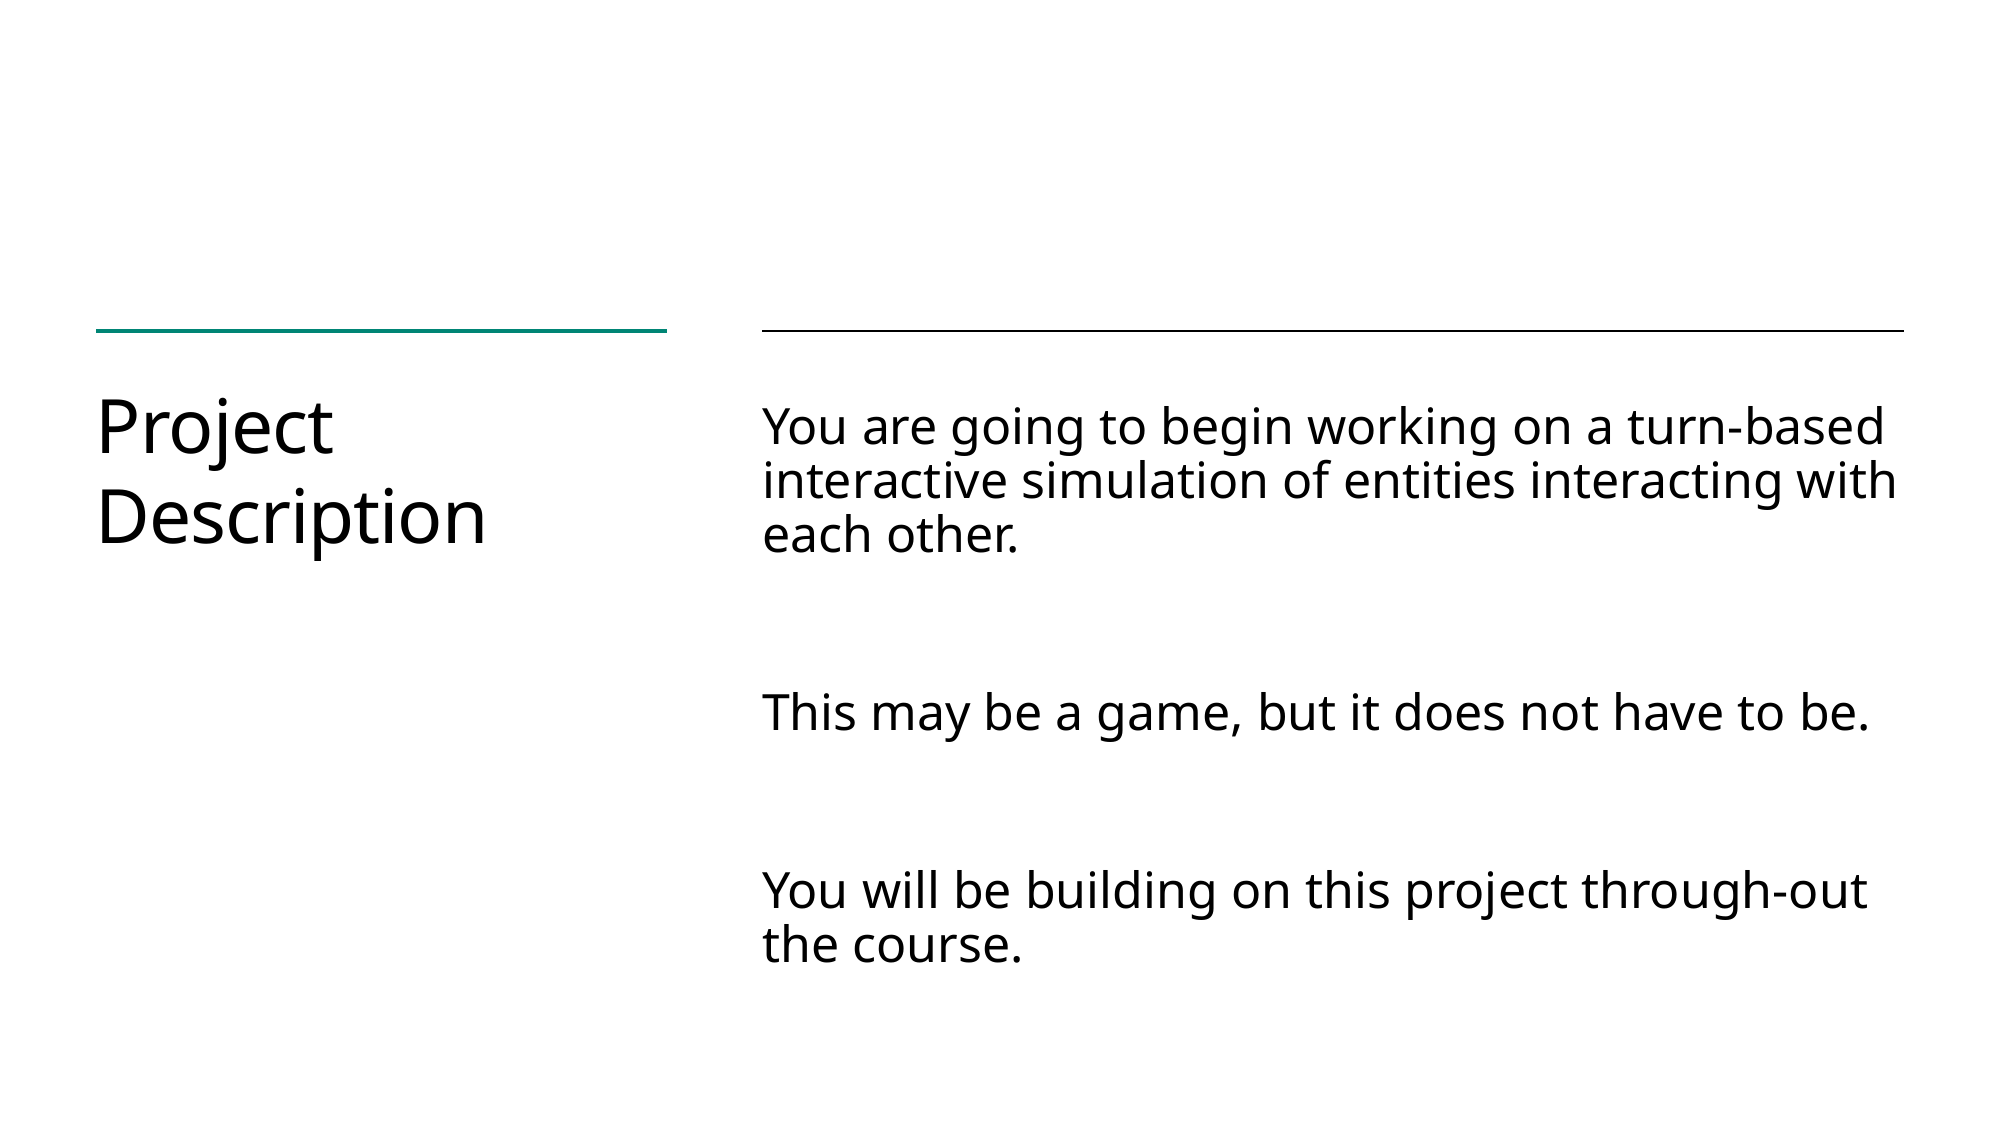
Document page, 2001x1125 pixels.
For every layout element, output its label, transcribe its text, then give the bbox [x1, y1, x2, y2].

list You are going to begin working on a turn-based interactive simulation of entities interacting with each other. This may be a game, but it does not have to be. You will be building on this project through-out the course. [762, 401, 1905, 1029]
title Project Description [95, 378, 665, 1029]
